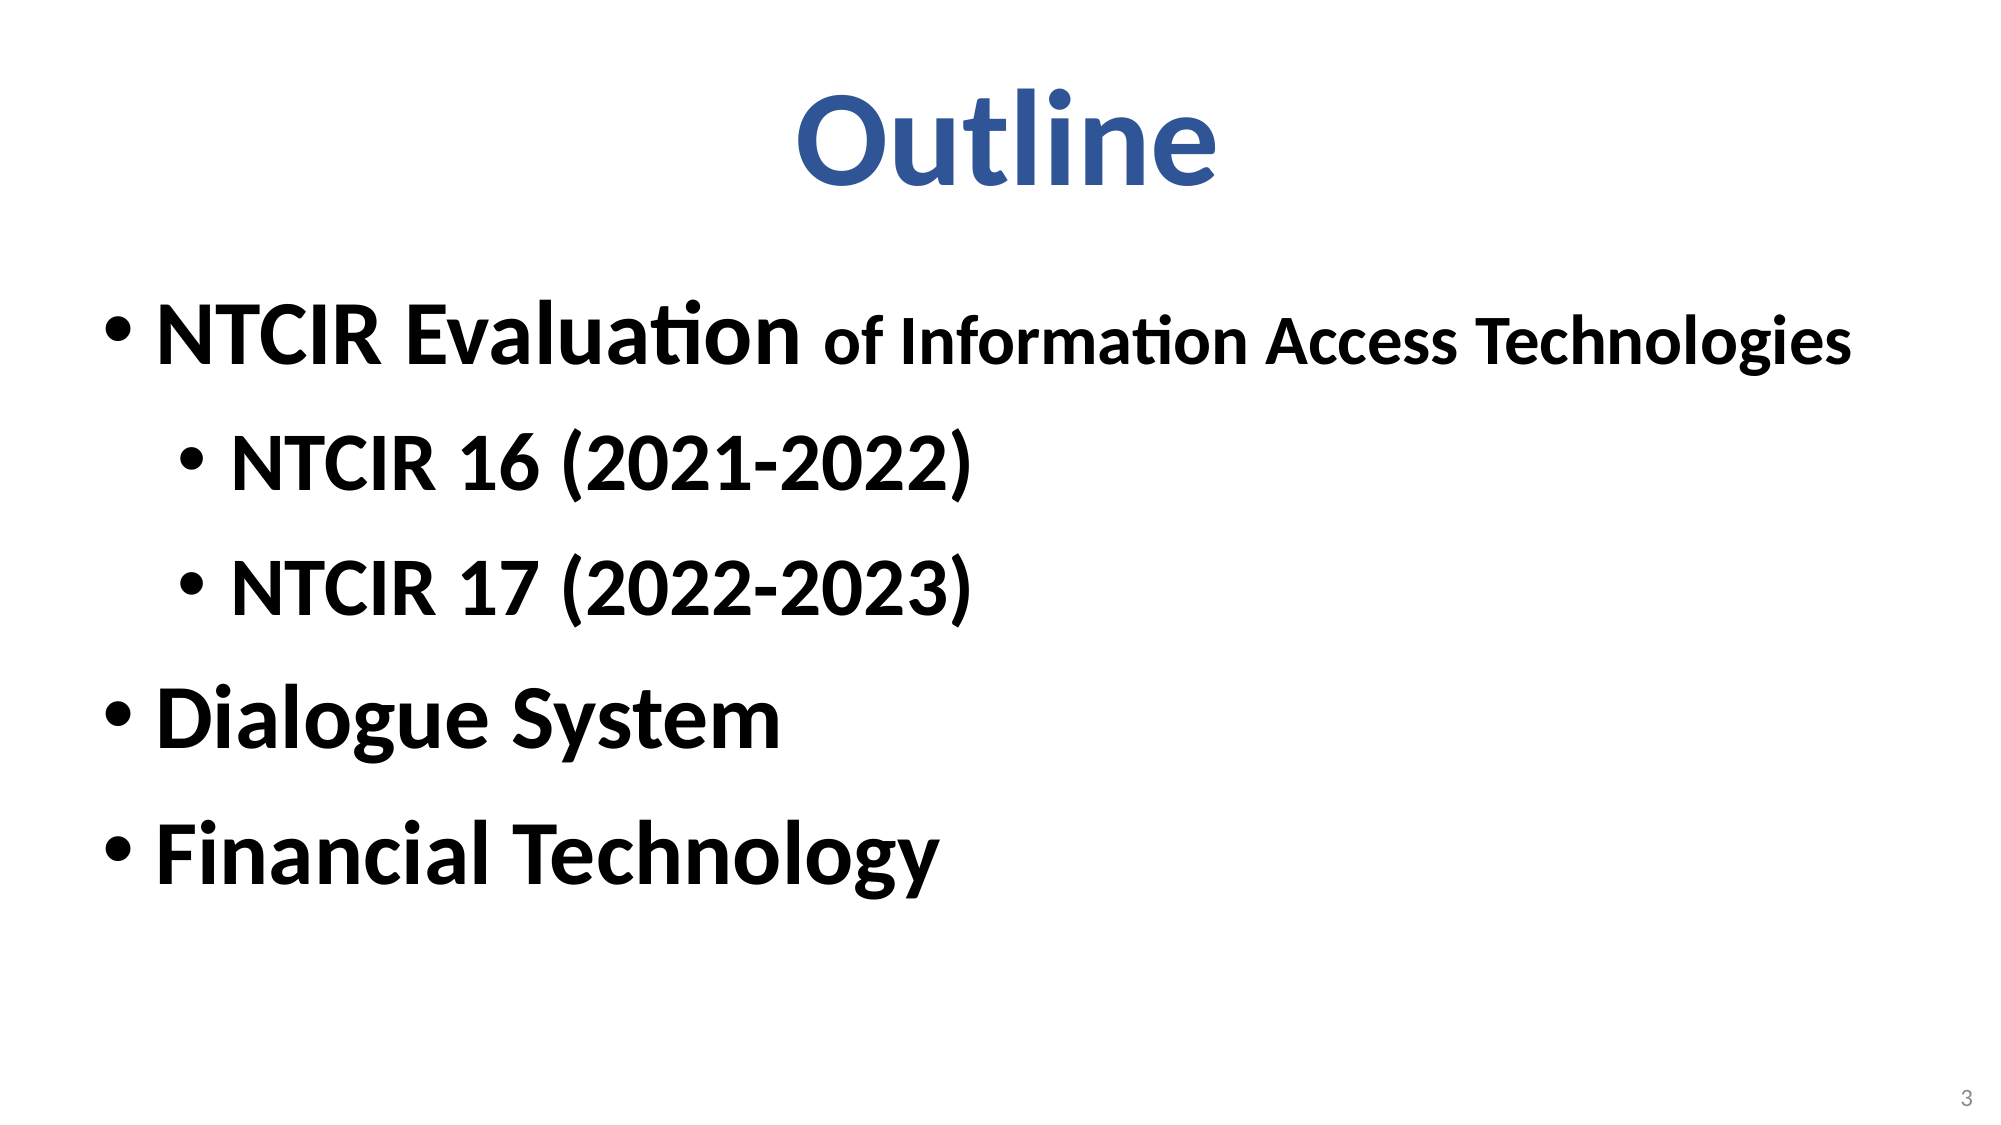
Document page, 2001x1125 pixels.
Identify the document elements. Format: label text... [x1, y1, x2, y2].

list NTCIR Evaluation of Information Access Technologies NTCIR 16 (2021-2022) NTCIR 17 (2022-2023) Dialogue System Financial Technology [87, 264, 1929, 1043]
slide_number 3 [1830, 1076, 1989, 1116]
title Outline [87, 22, 1929, 240]
